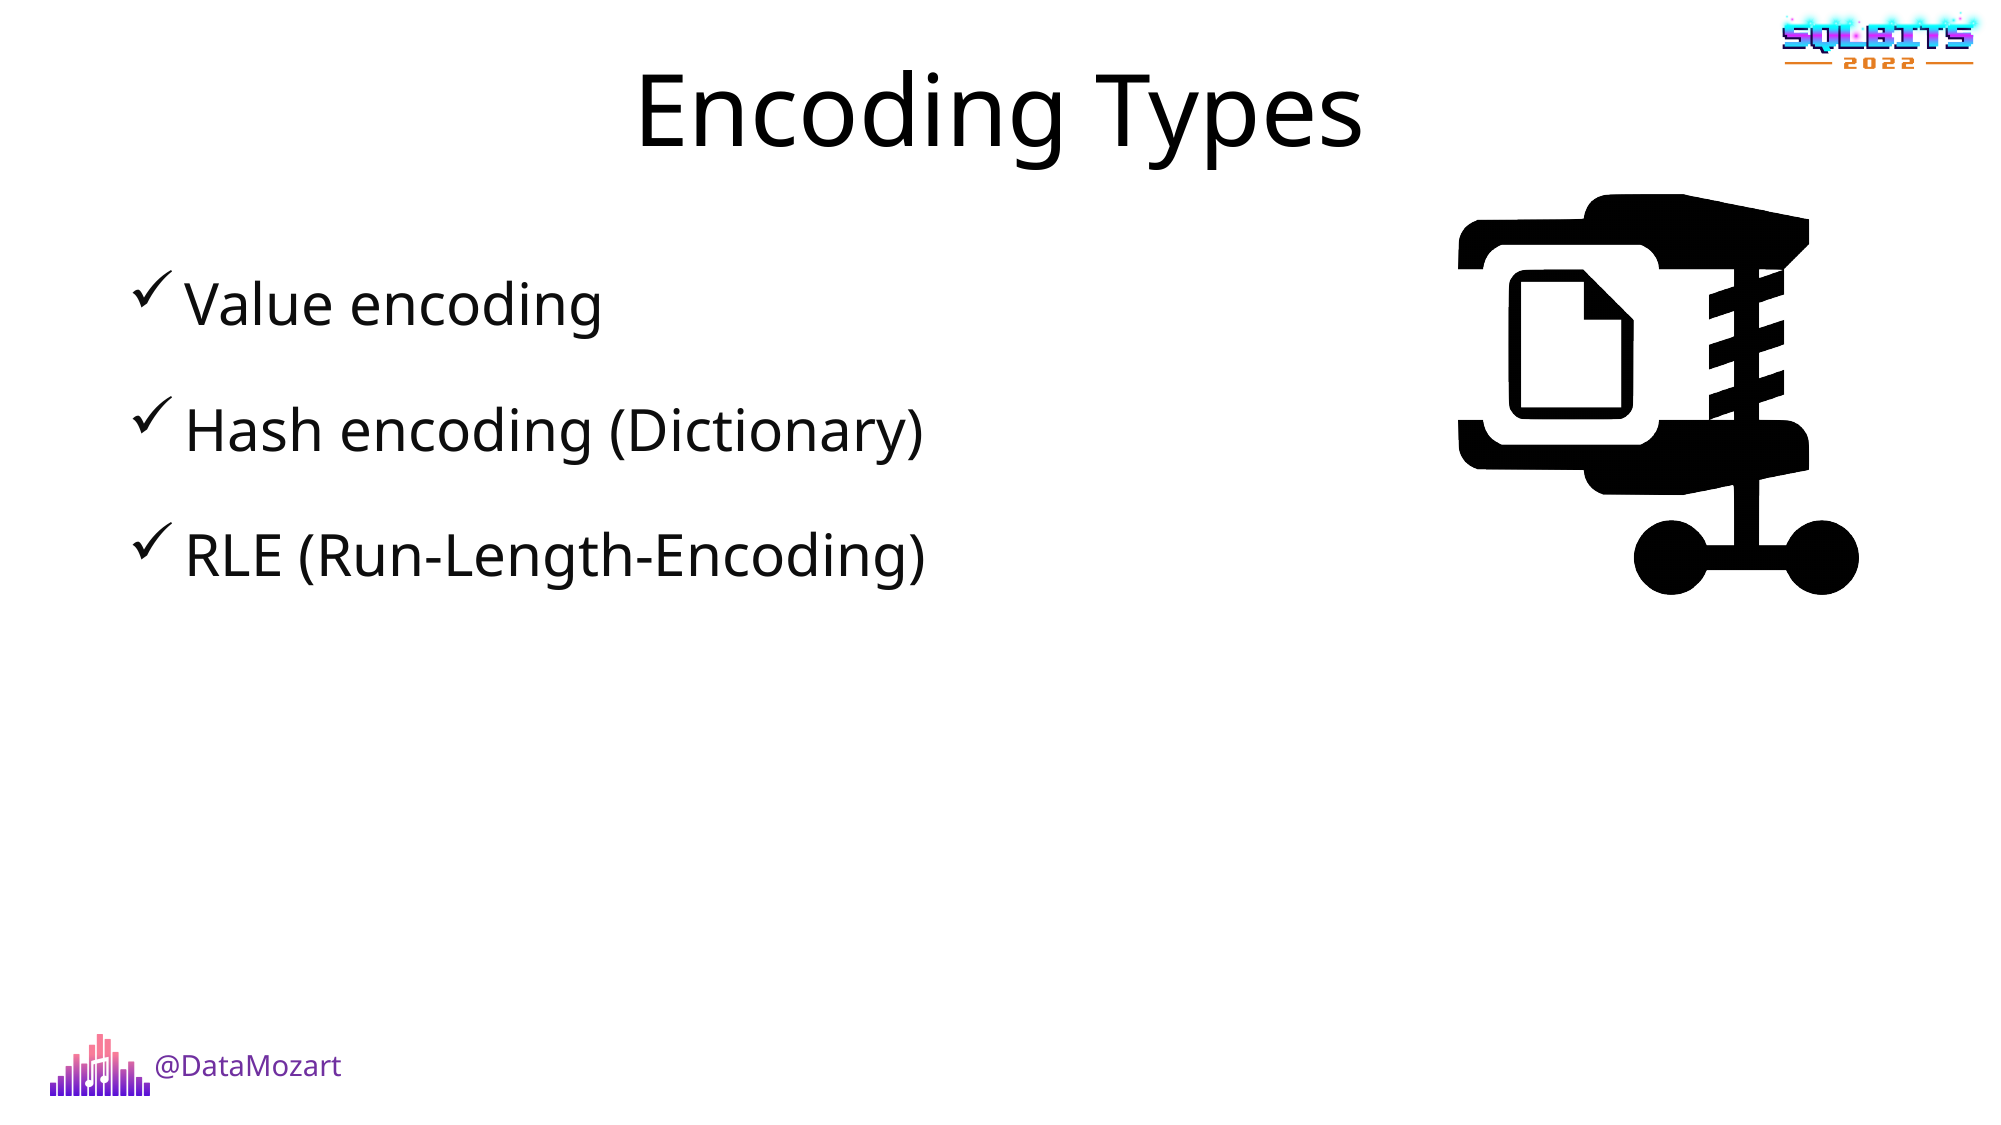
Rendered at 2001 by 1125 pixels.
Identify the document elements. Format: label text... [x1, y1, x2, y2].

title Encoding Types [137, 59, 1863, 169]
picture [50, 1034, 150, 1096]
text_box Value encoding Hash encoding (Dictionary) RLE (Run-Length-Encoding) [113, 224, 1975, 596]
picture [1777, 7, 1989, 69]
picture [1458, 194, 1859, 595]
